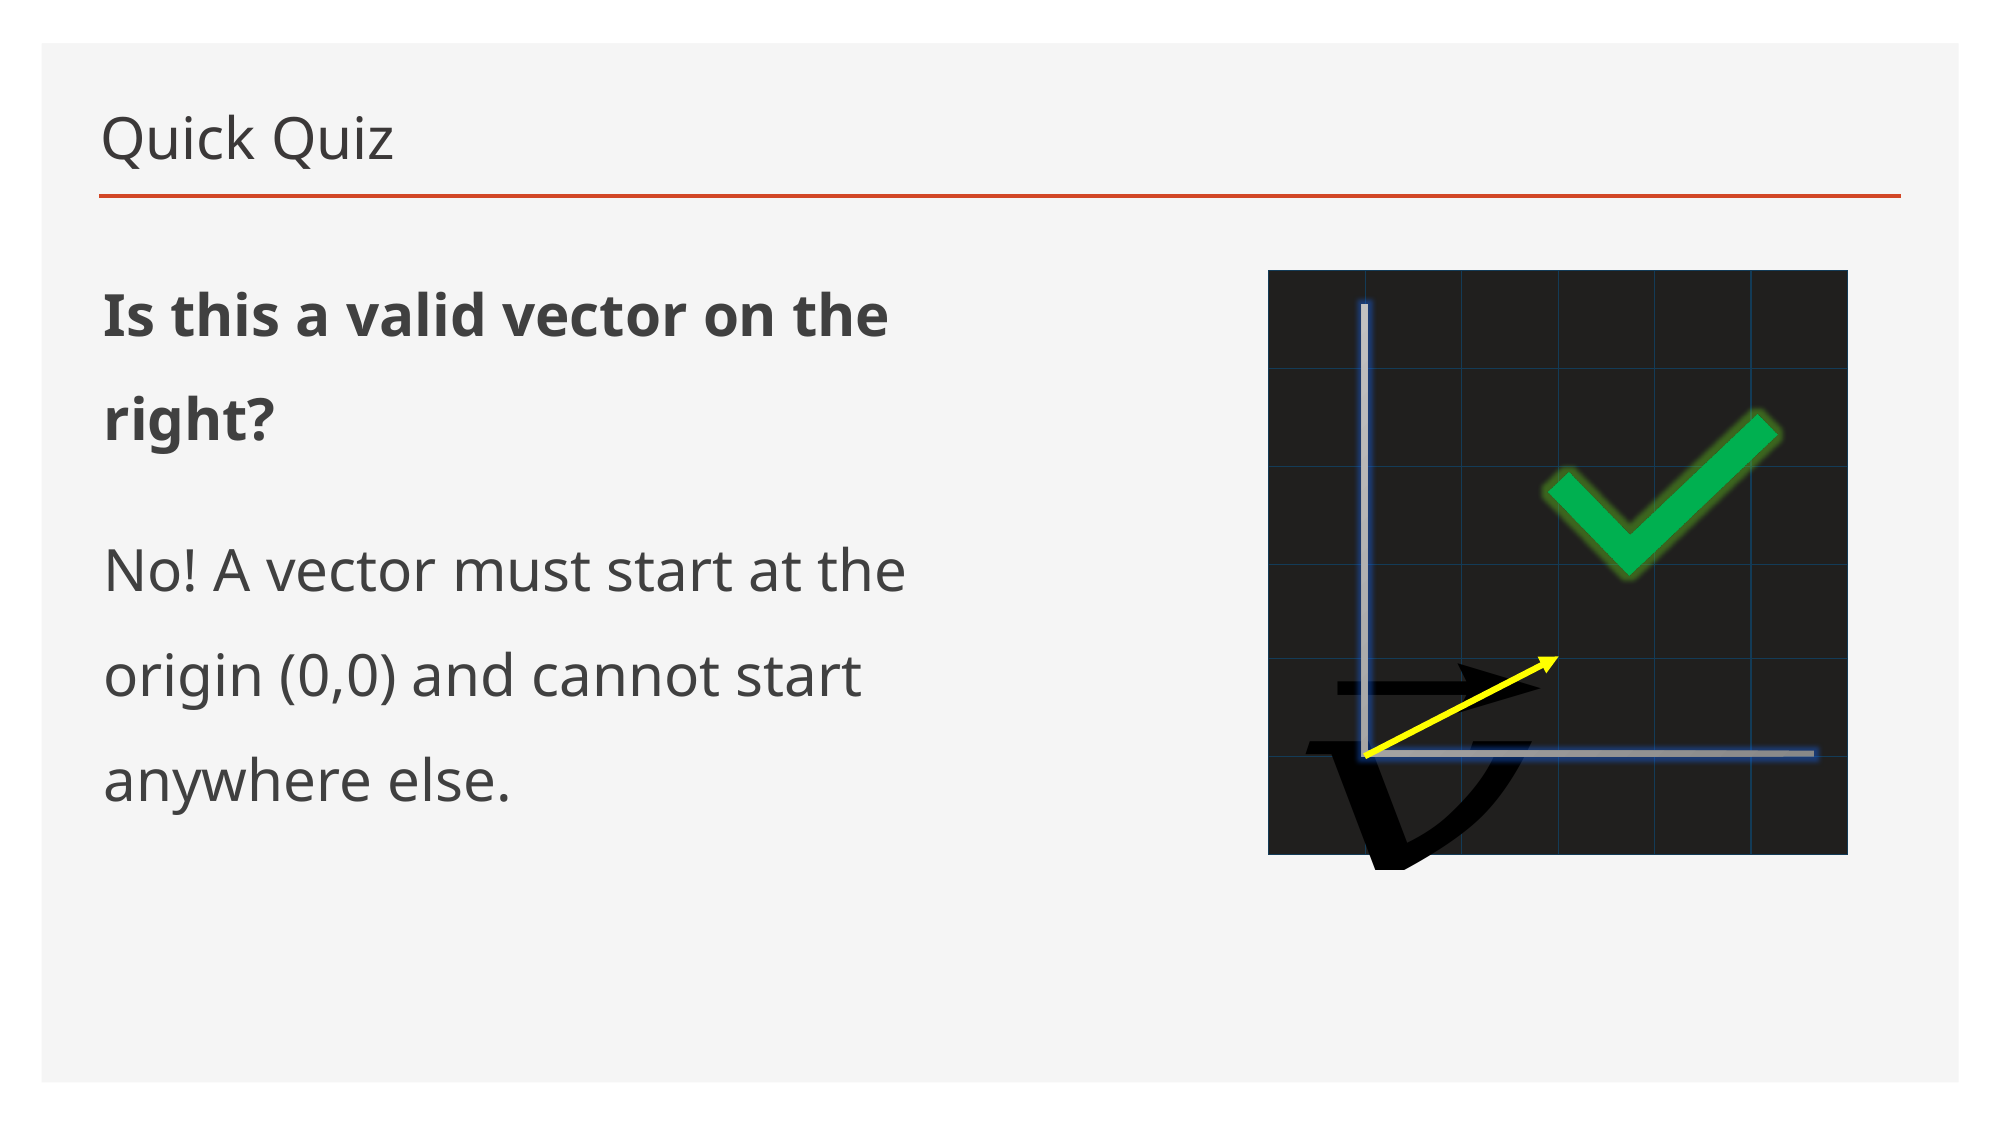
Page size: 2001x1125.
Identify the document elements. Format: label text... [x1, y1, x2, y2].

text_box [1268, 270, 1848, 929]
list Is this a valid vector on the right? No! A vector must start at the origin (0,0) and cannot start anywhere else. [88, 235, 943, 985]
title Quick Quiz [85, 73, 1214, 179]
picture [1543, 374, 1782, 614]
